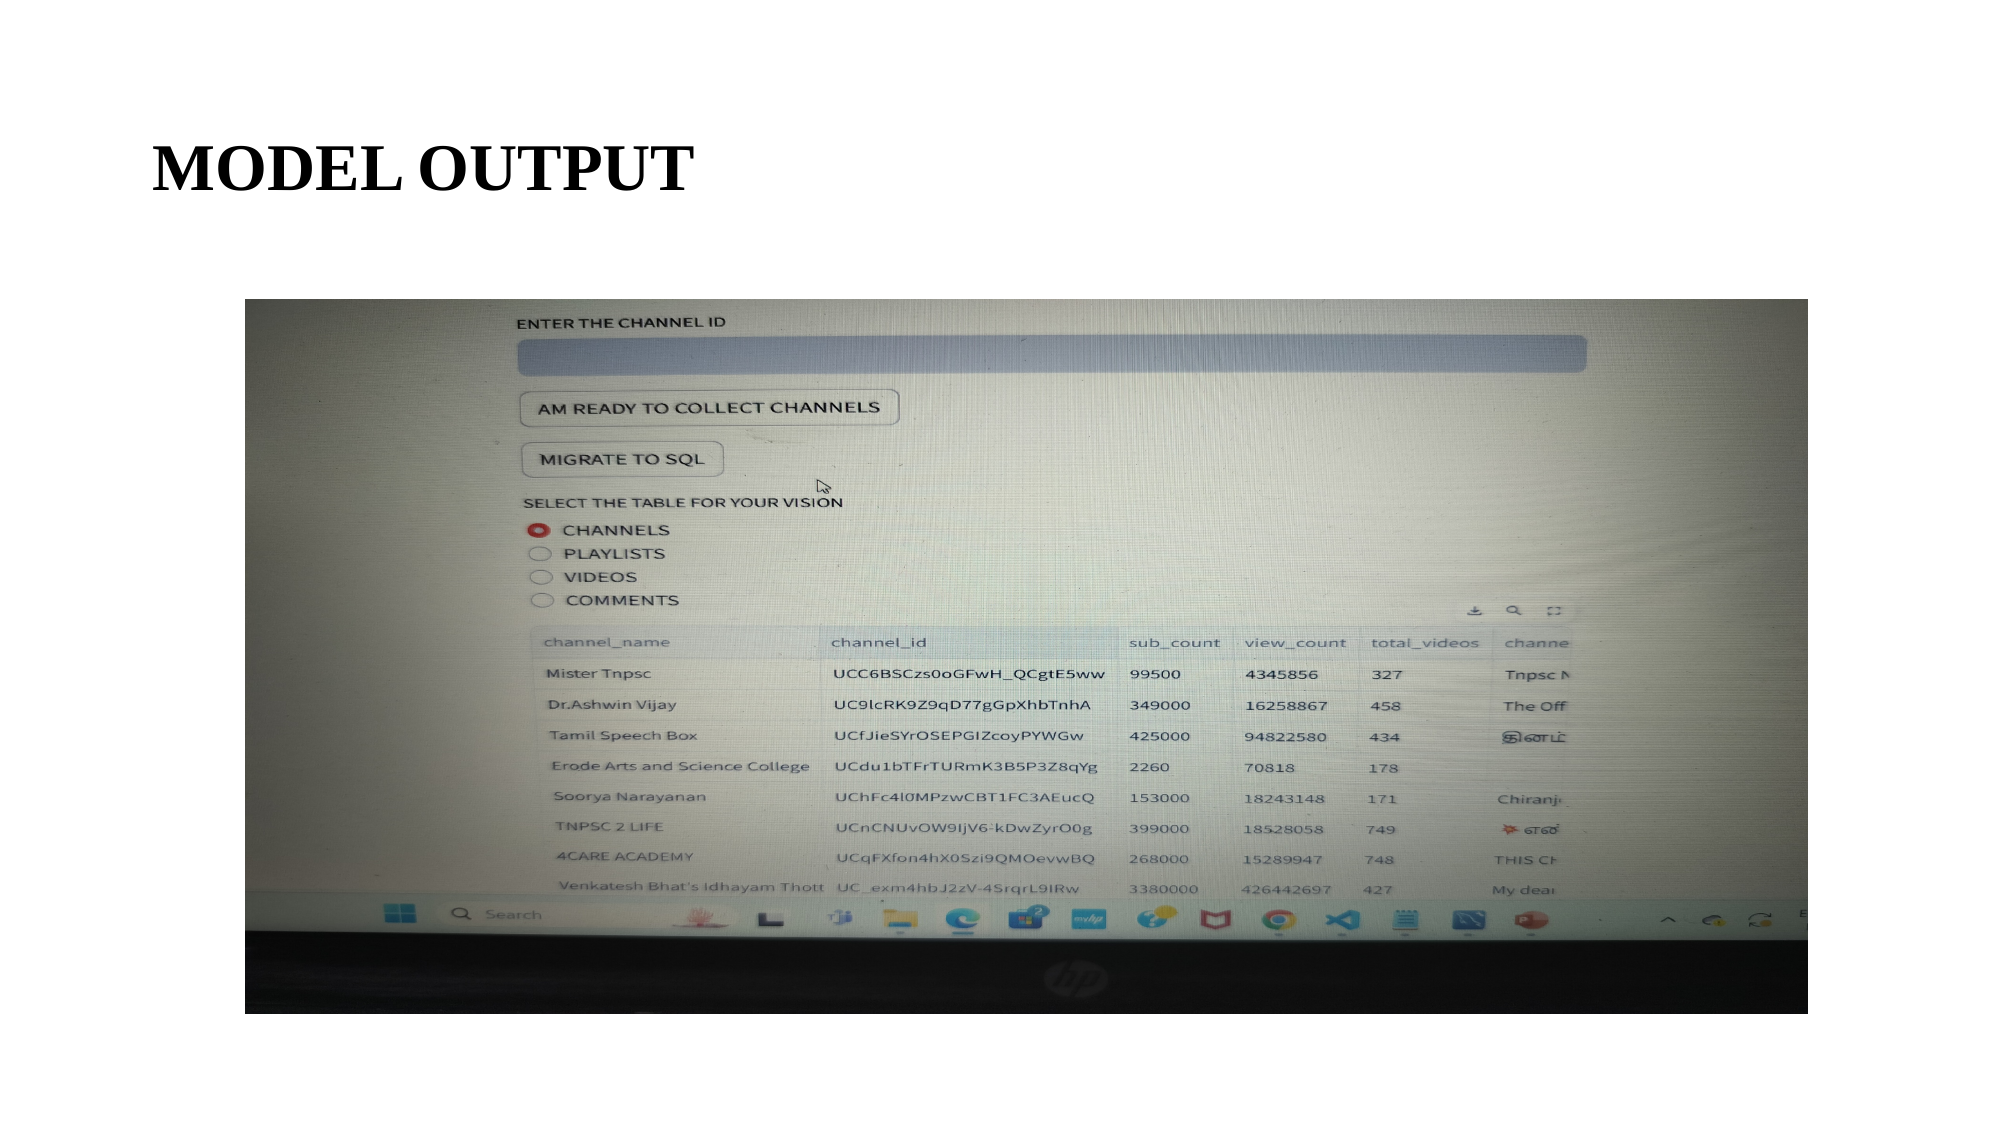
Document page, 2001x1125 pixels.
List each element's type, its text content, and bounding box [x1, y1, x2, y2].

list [245, 299, 1809, 1014]
title MODEL OUTPUT [137, 59, 1863, 278]
